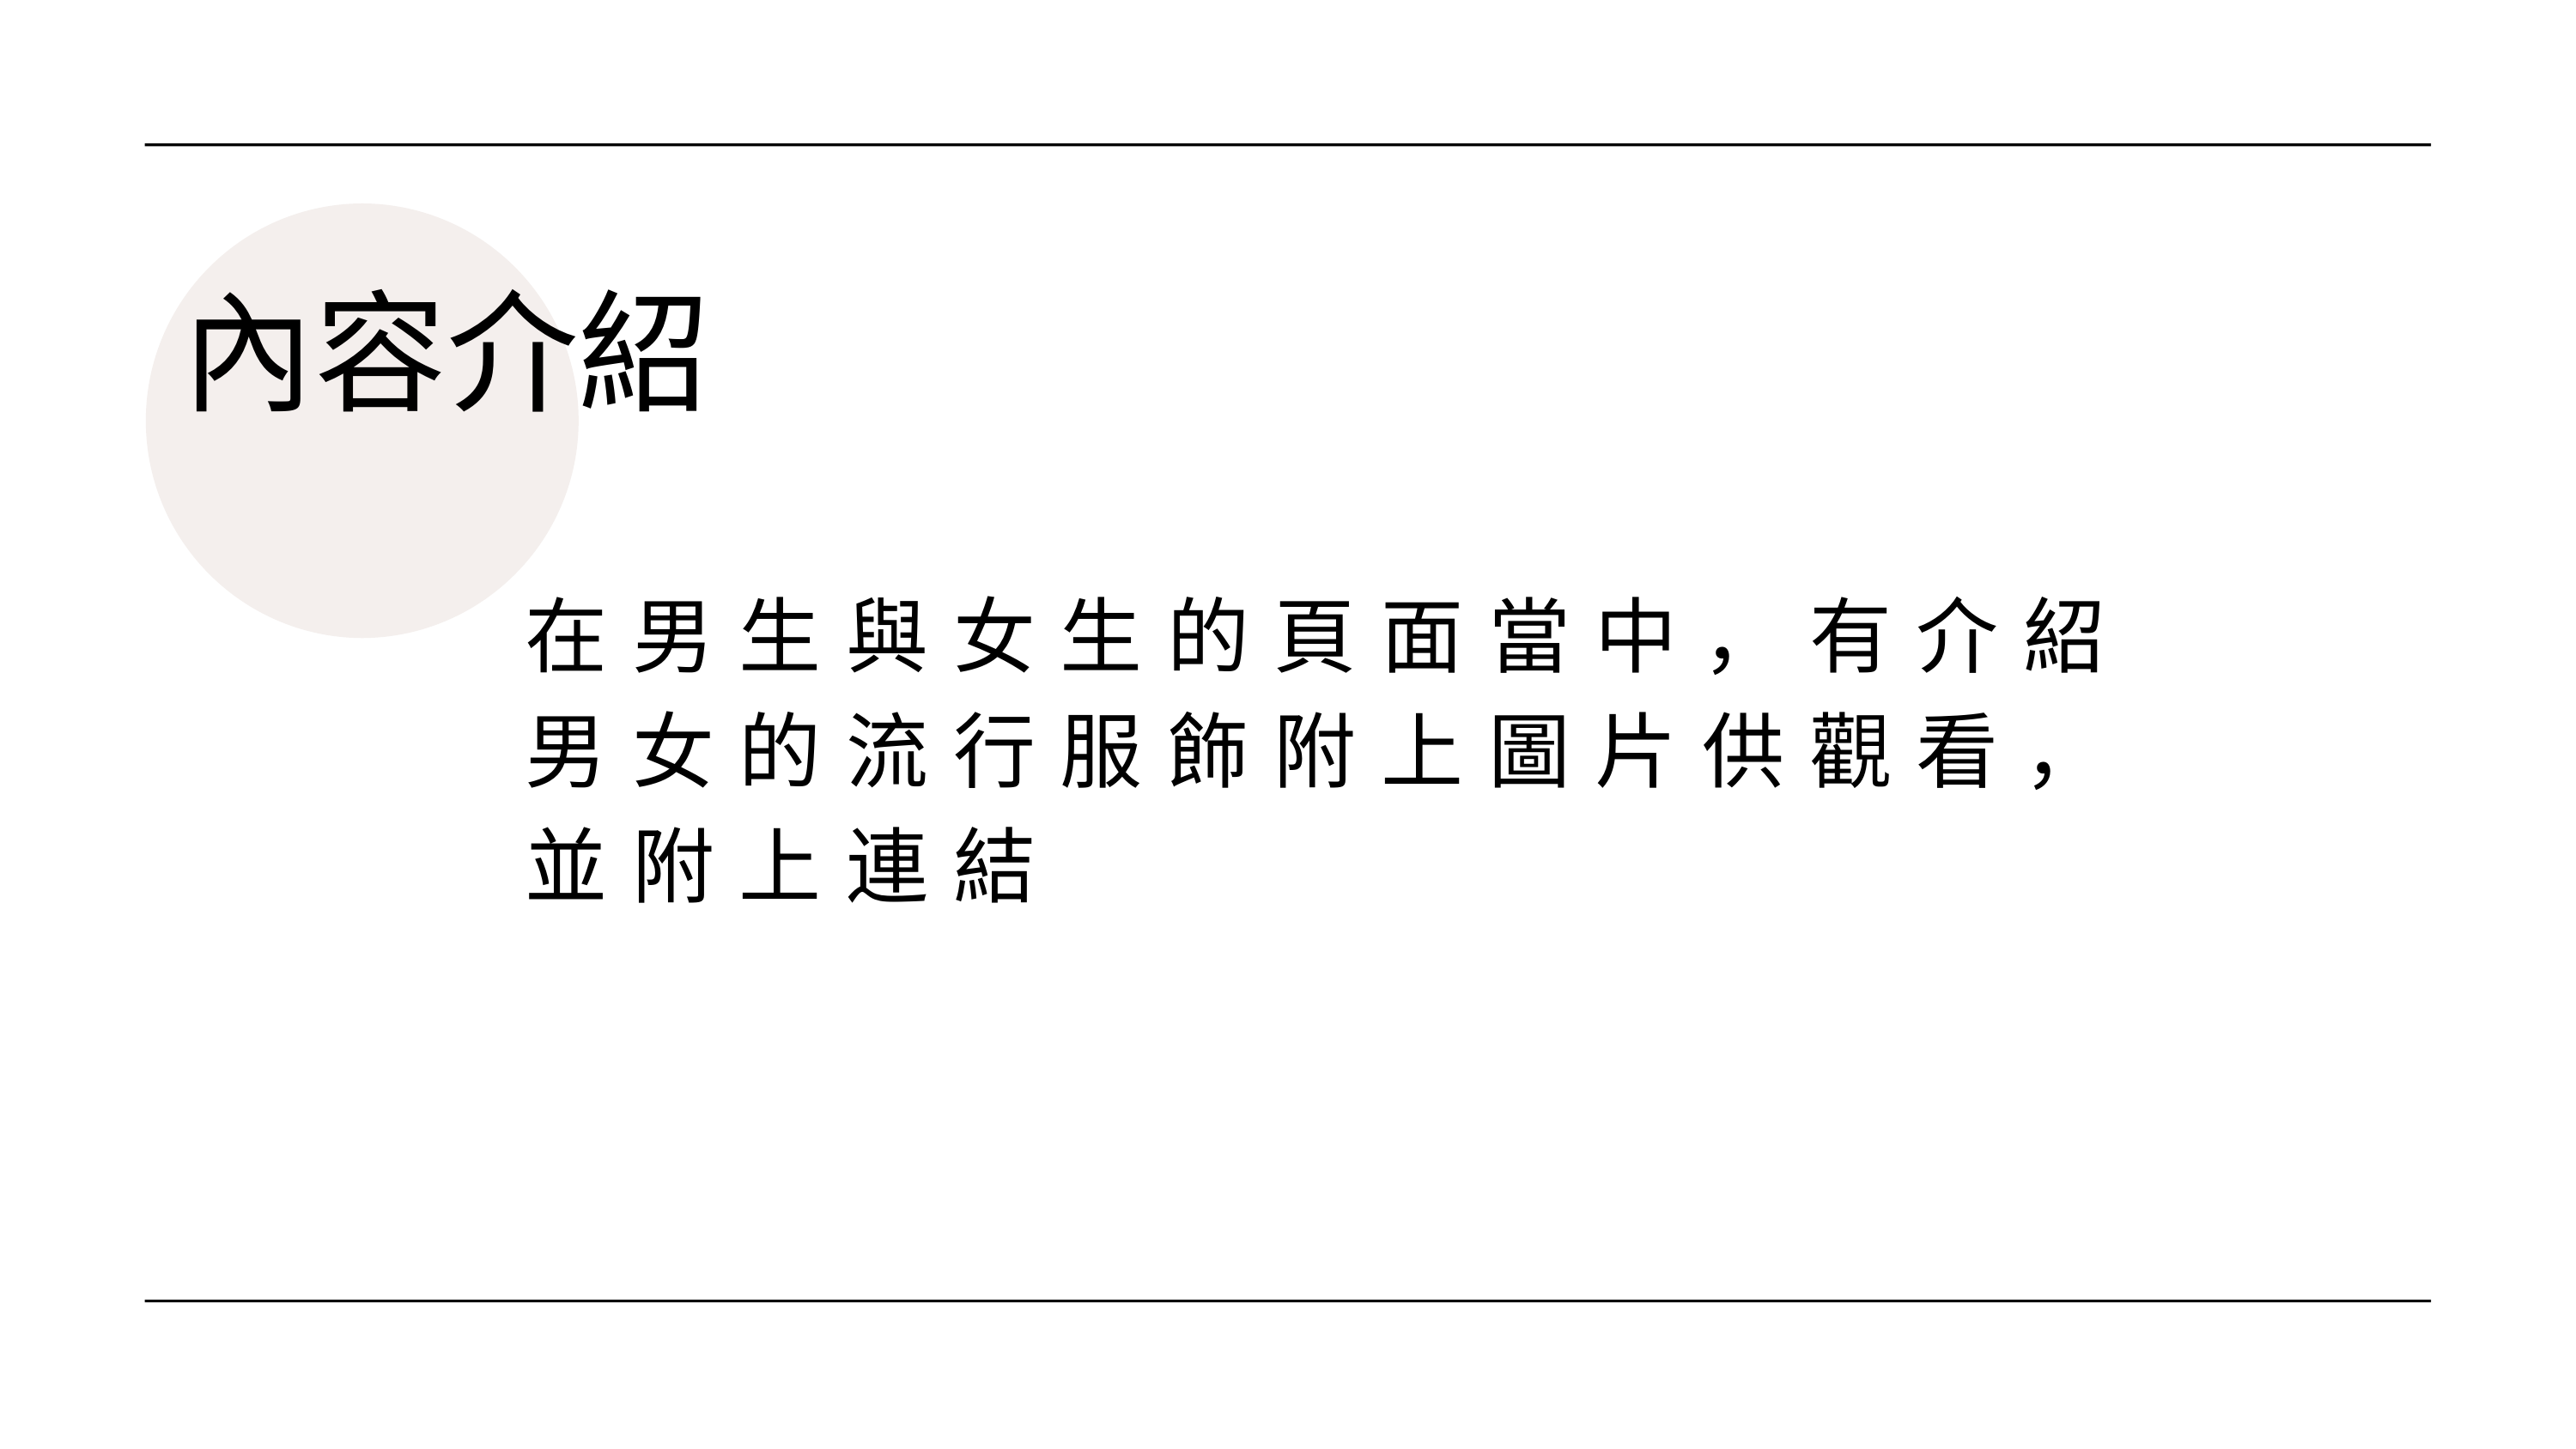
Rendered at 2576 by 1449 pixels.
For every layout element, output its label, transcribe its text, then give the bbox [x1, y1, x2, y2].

text_box 在男生與女生的頁面當中，有介紹男女的流行服飾附上圖片供觀看，並附上連結 [525, 567, 2213, 914]
text_box 內容介紹 [583, 243, 835, 428]
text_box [144, 203, 580, 639]
